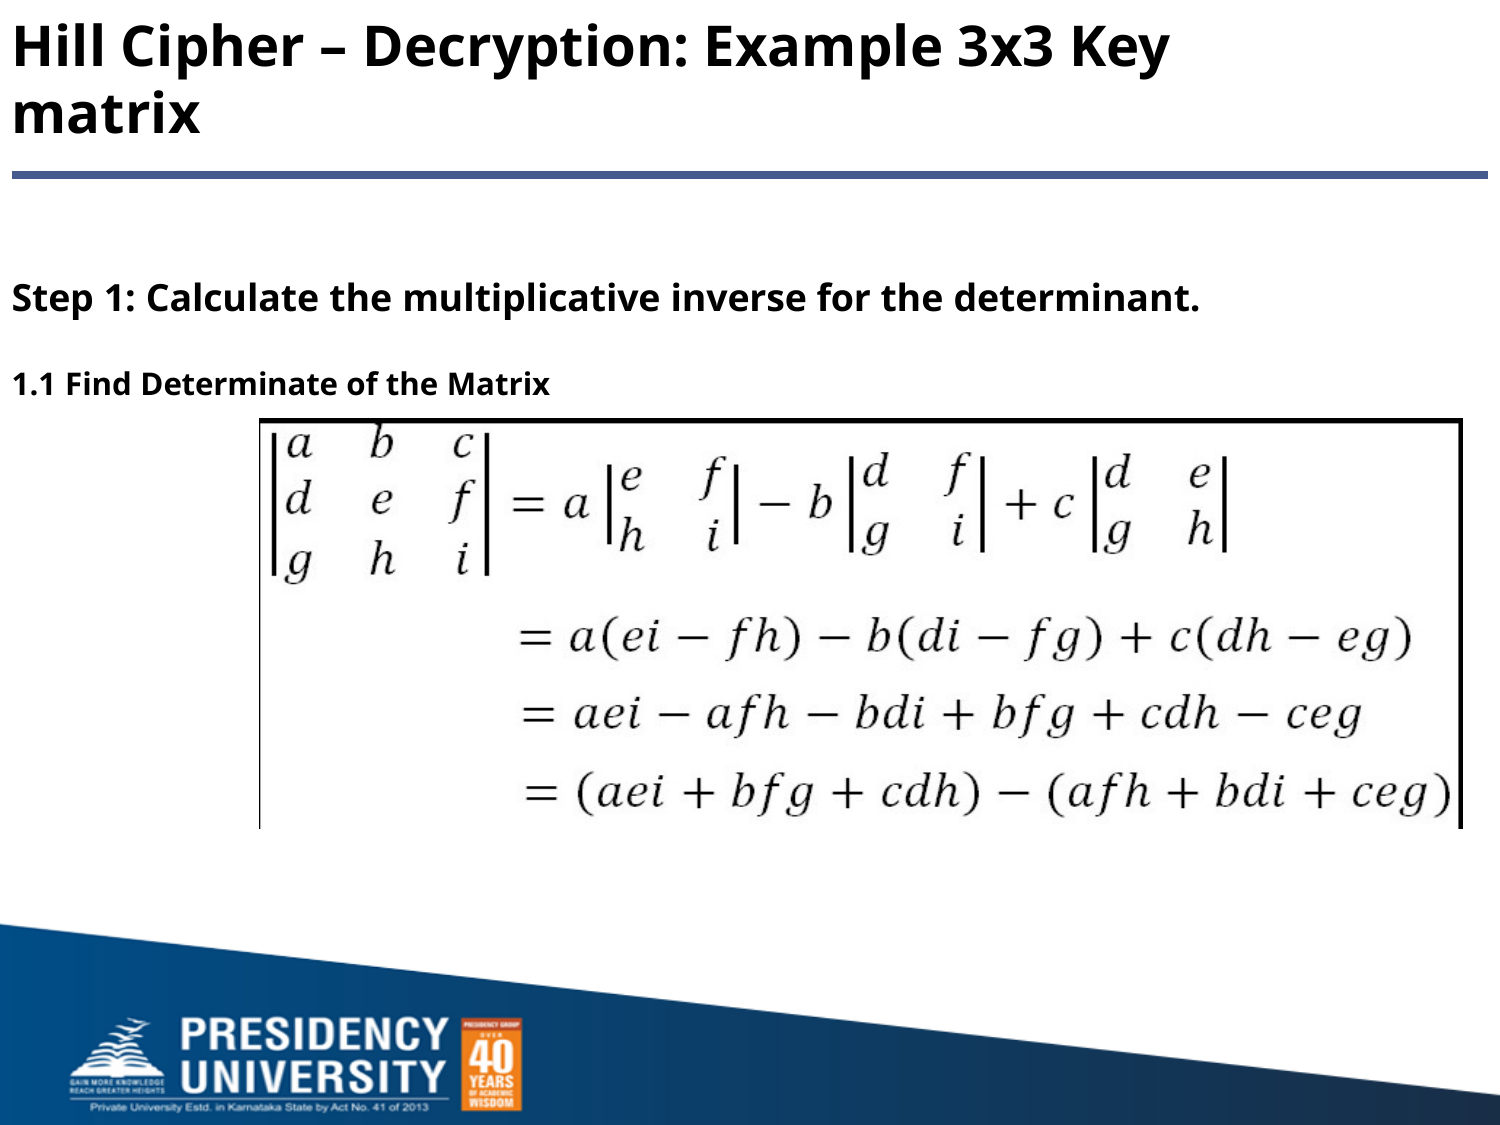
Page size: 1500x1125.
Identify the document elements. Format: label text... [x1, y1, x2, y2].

picture [0, 921, 1500, 1125]
picture [259, 418, 1463, 829]
text_box Hill Cipher – Decryption: Example 3x3 Key matrix [10, 8, 1284, 145]
text_box Step 1: Calculate the multiplicative inverse for the determinant. 1.1 Find Determinate of the Matrix [10, 272, 1486, 402]
